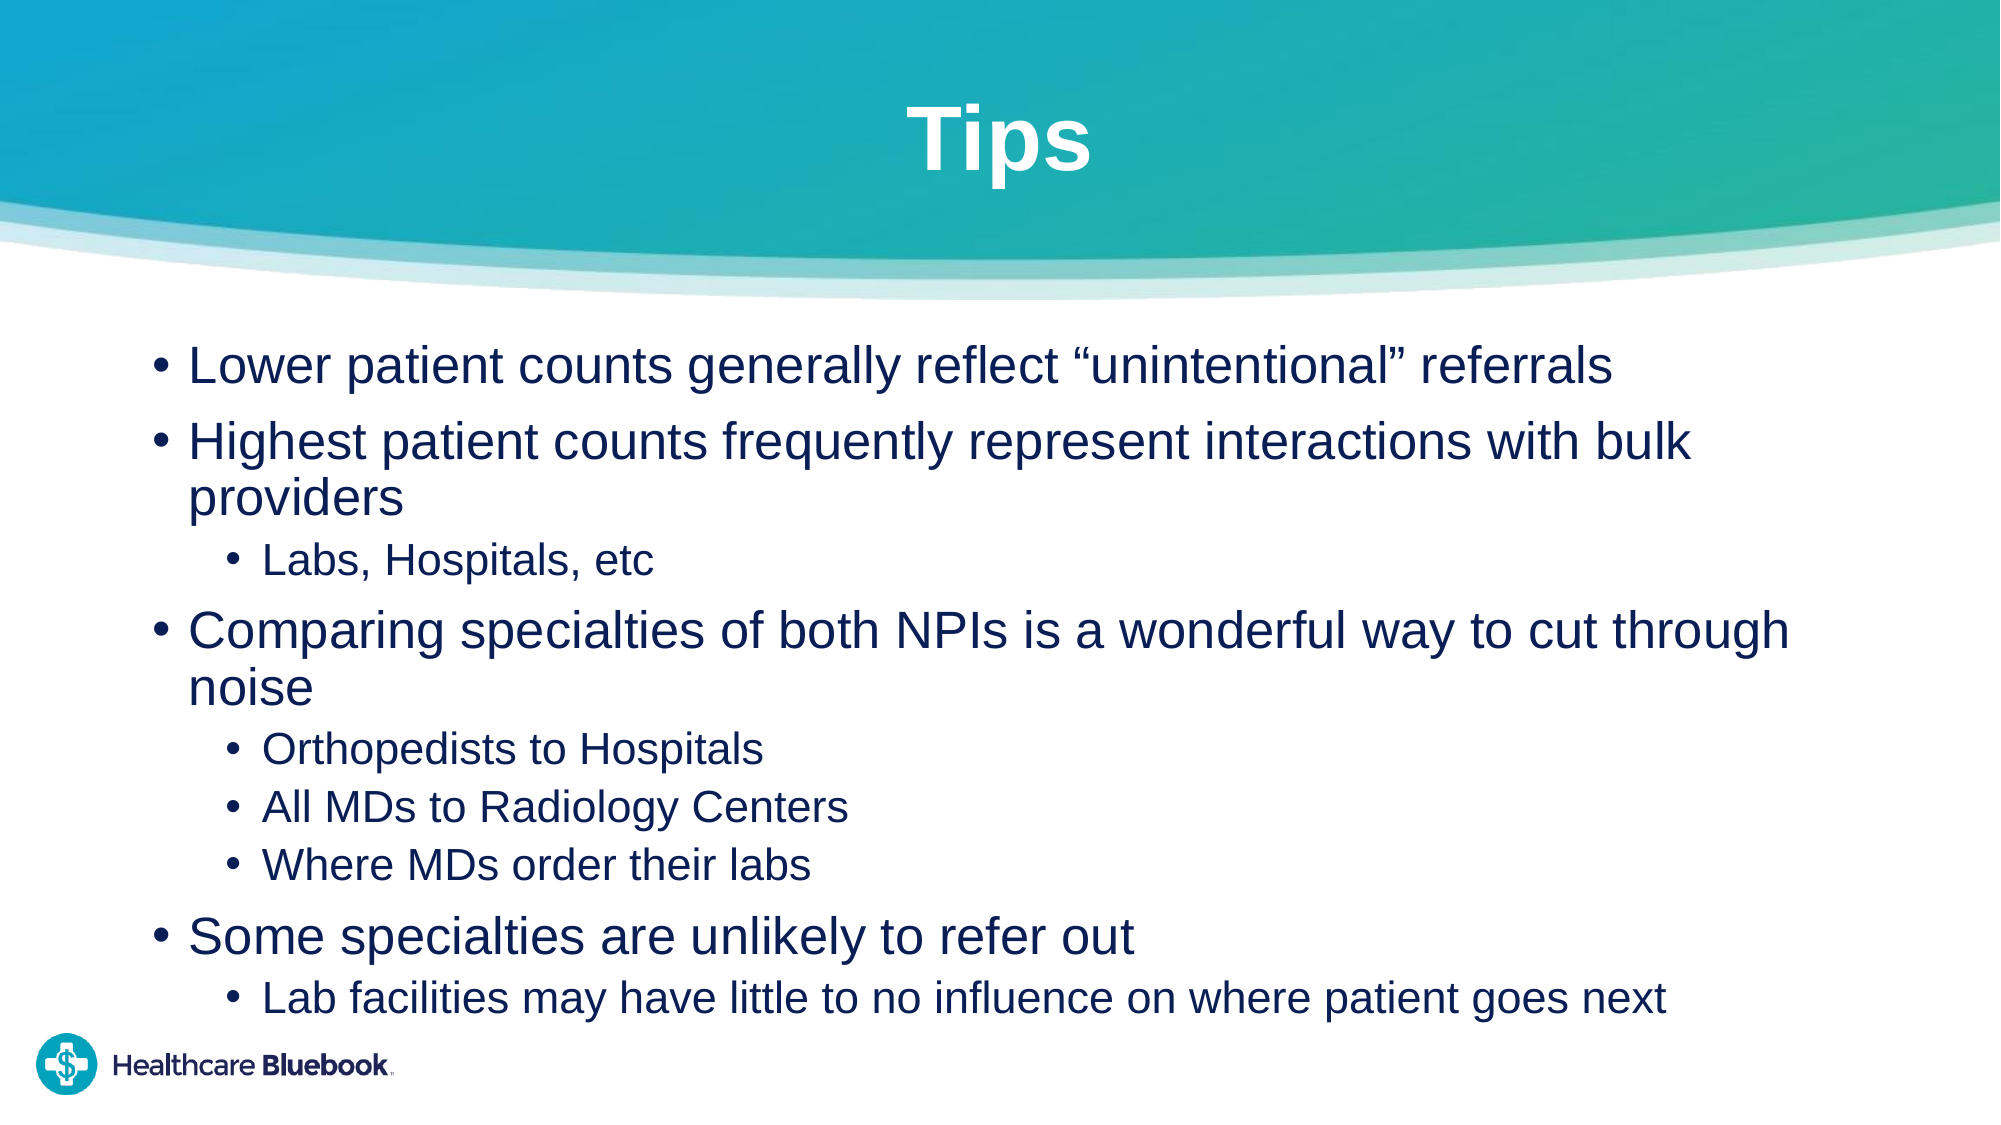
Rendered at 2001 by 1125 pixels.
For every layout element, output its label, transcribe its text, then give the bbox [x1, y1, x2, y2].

picture [0, 0, 2000, 300]
list Lower patient counts generally reflect “unintentional” referrals Highest patient counts frequently represent interactions with bulk providers Labs, Hospitals, etc Comparing specialties of both NPIs is a wonderful way to cut through noise Orthopedists to Hospitals All MDs to Radiology Centers Where MDs order their labs Some specialties are unlikely to refer out Lab facilities may have little to no influence on where patient goes next [137, 331, 1863, 1036]
title Tips [137, 31, 1863, 250]
